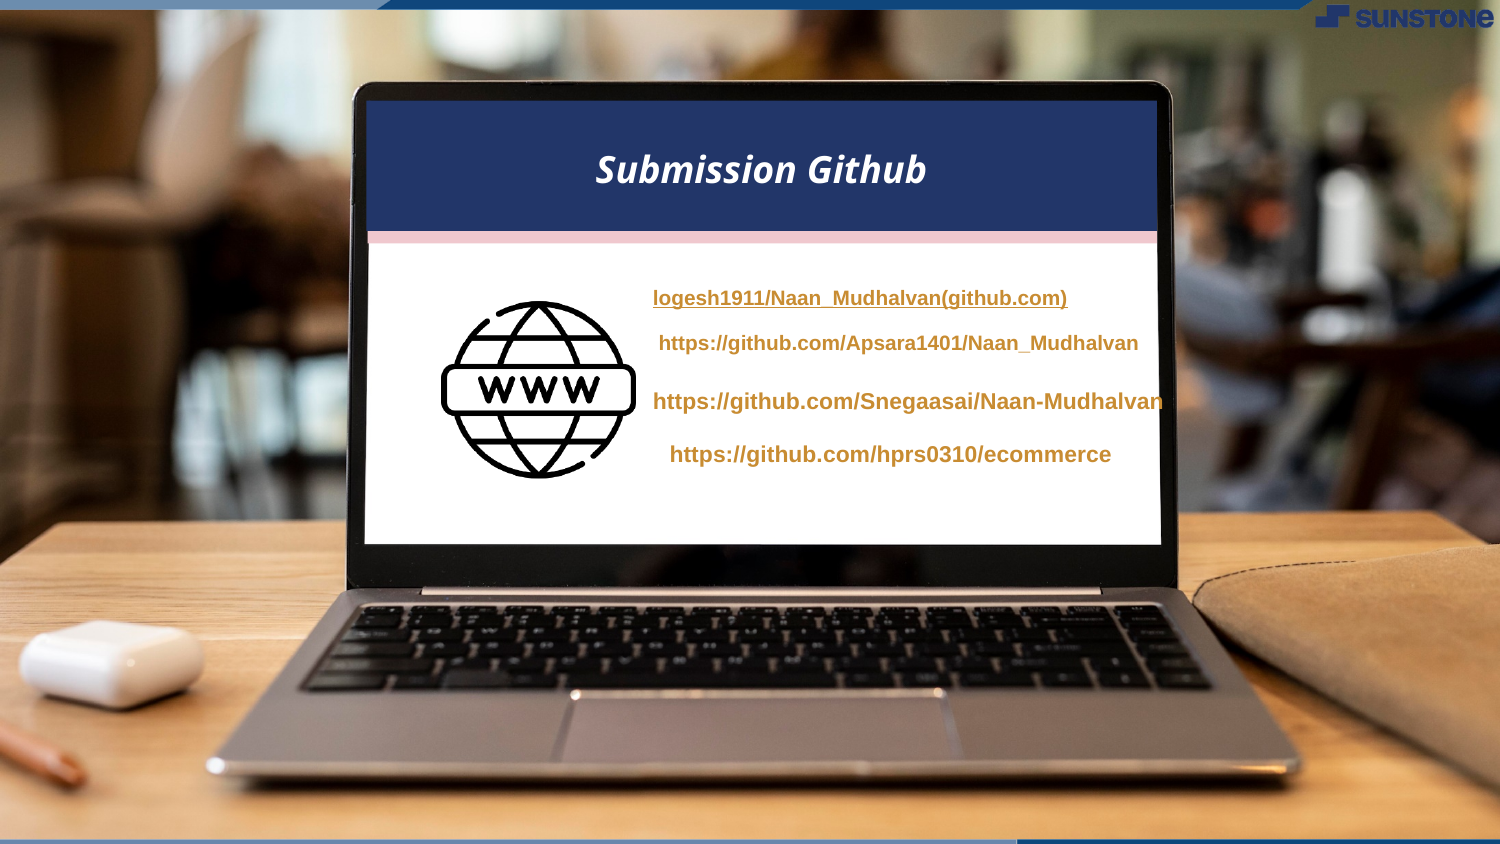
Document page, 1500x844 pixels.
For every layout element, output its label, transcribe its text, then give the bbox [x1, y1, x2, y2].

list Submission Github [432, 131, 1091, 206]
text_box https://github.com/hprs0310/ecommerce [654, 432, 1405, 502]
text_box https://github.com/Apsara1401/Naan_Mudhalvan [638, 322, 1204, 363]
text_box logesh1911/Naan_Mudhalvan(github.com) [638, 277, 1136, 318]
text_box https://github.com/Snegaasai/Naan-Mudhalvan [638, 378, 1389, 449]
picture [0, 0, 1500, 844]
